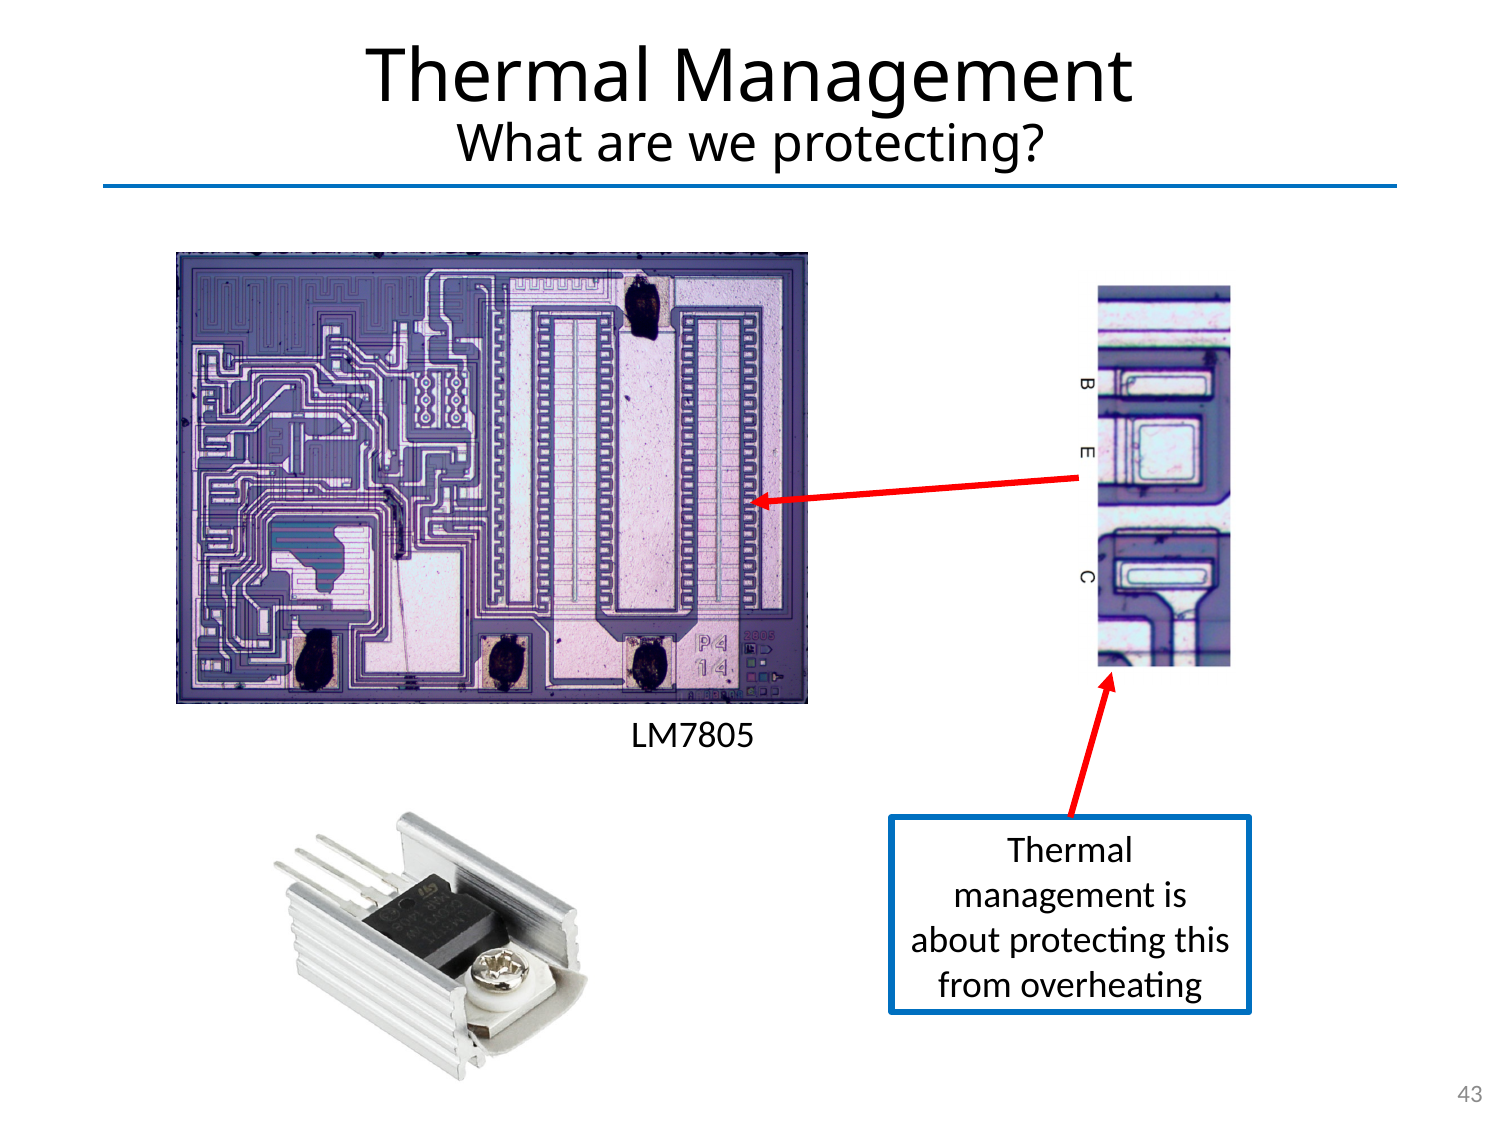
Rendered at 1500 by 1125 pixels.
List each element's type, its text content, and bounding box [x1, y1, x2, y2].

picture [949, 271, 1364, 685]
text_box Thermal Management What are we protecting? [75, 30, 1425, 181]
slide_number 43 [1160, 1062, 1498, 1123]
picture [176, 252, 808, 704]
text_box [749, 477, 1079, 503]
text_box Thermal management is about protecting this from overheating [891, 817, 1249, 1012]
text_box LM7805 [586, 704, 800, 763]
picture [261, 776, 599, 1090]
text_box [1070, 671, 1112, 818]
